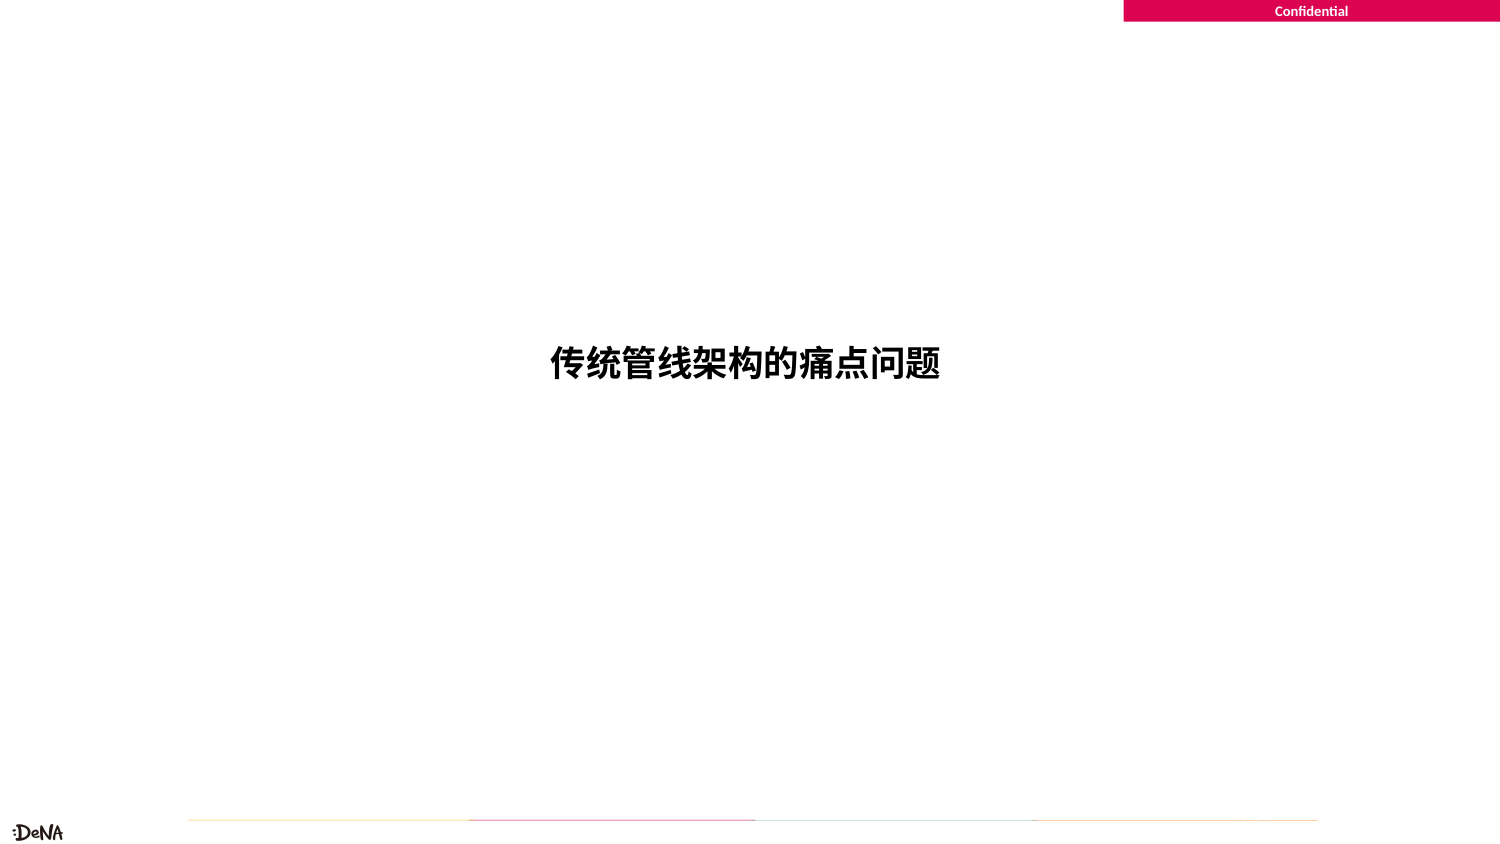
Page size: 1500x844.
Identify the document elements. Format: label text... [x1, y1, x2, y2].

picture [12, 824, 63, 841]
title 传统管线架构的痛点问题 [110, 332, 1382, 382]
